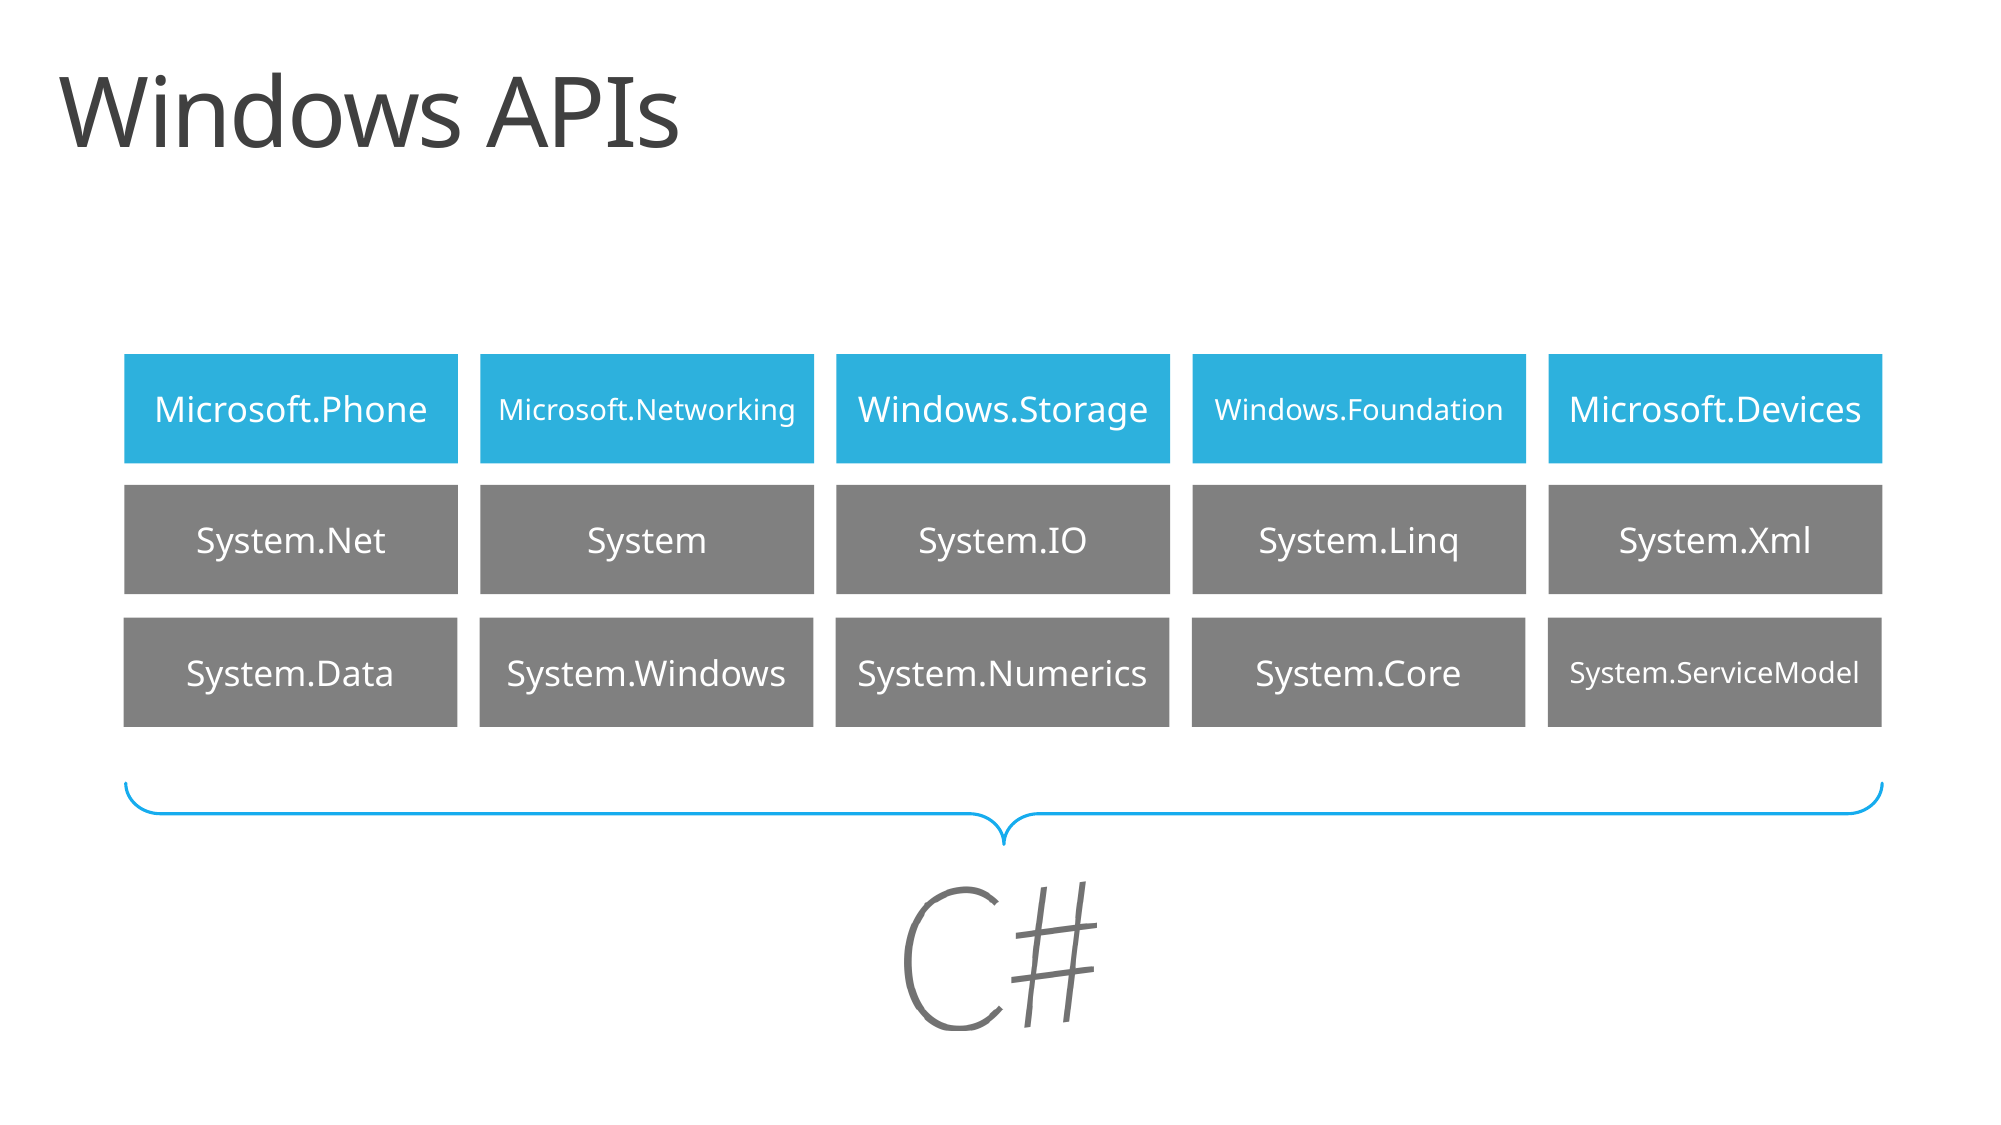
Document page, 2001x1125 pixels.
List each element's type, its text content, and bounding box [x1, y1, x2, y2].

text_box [1192, 484, 1527, 595]
picture [903, 880, 1097, 1031]
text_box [124, 484, 459, 595]
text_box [123, 617, 1882, 728]
text_box [125, 783, 1883, 845]
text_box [1548, 484, 1883, 595]
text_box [124, 353, 1883, 464]
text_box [480, 484, 815, 595]
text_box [836, 484, 1171, 595]
title Windows APIs [43, 46, 1957, 196]
